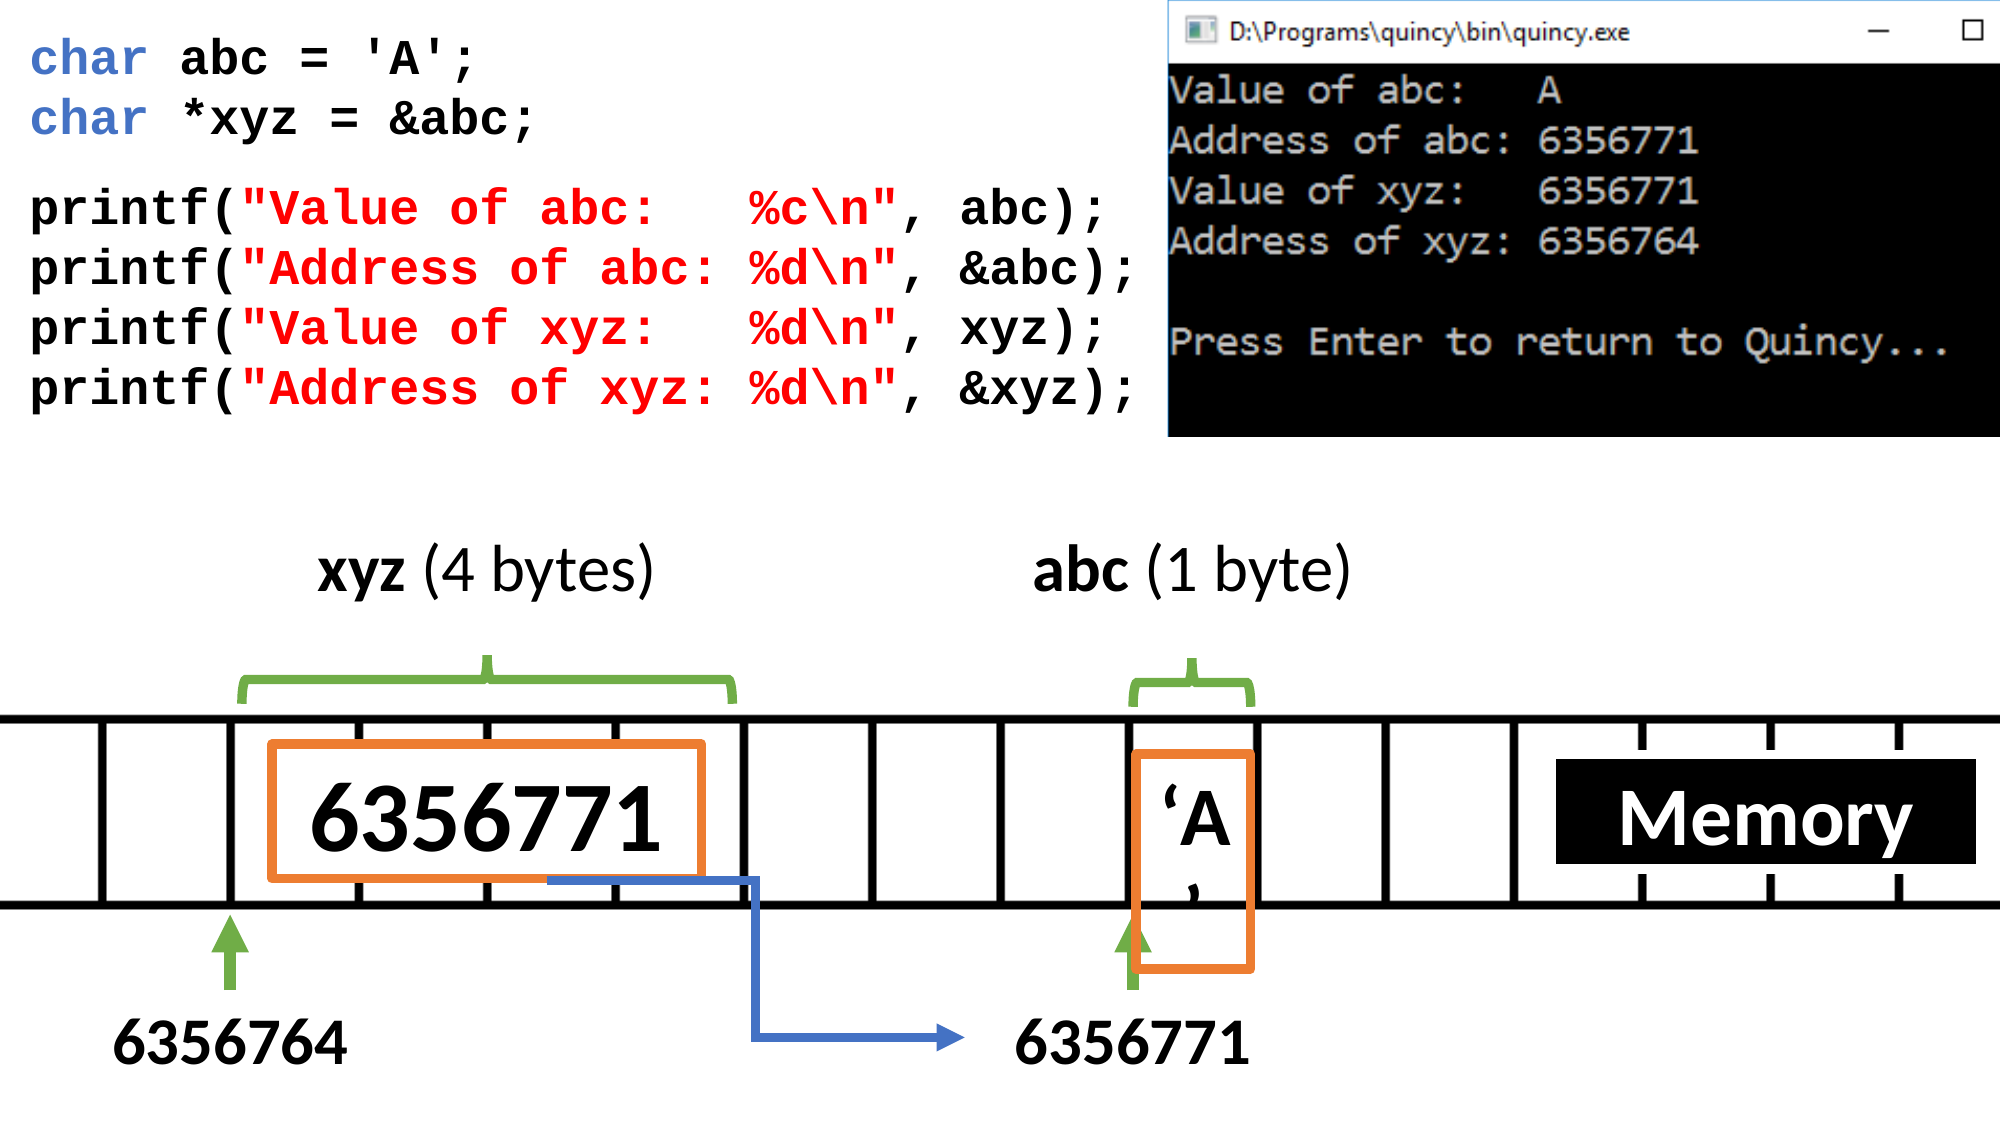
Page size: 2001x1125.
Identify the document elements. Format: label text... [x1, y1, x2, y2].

text_box 6356764 [61, 990, 399, 1085]
text_box [1190, 658, 1194, 674]
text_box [546, 880, 965, 1039]
picture [1167, 0, 2000, 437]
text_box [485, 655, 490, 674]
text_box ‘A’ [1135, 958, 1251, 969]
picture [0, 674, 2000, 958]
text_box xyz (4 bytes) [241, 517, 733, 612]
text_box abc (1 byte) [948, 517, 1439, 612]
text_box char abc = 'A'; char *xyz = &abc; printf("Value of abc: %c\n", abc); printf("Address of abc: %d\n", &abc); printf("Value of xyz: %d\n", xyz); printf("Address of xyz: %d\n", &xyz); [14, 17, 1167, 422]
text_box 6356771 [964, 990, 1302, 1085]
